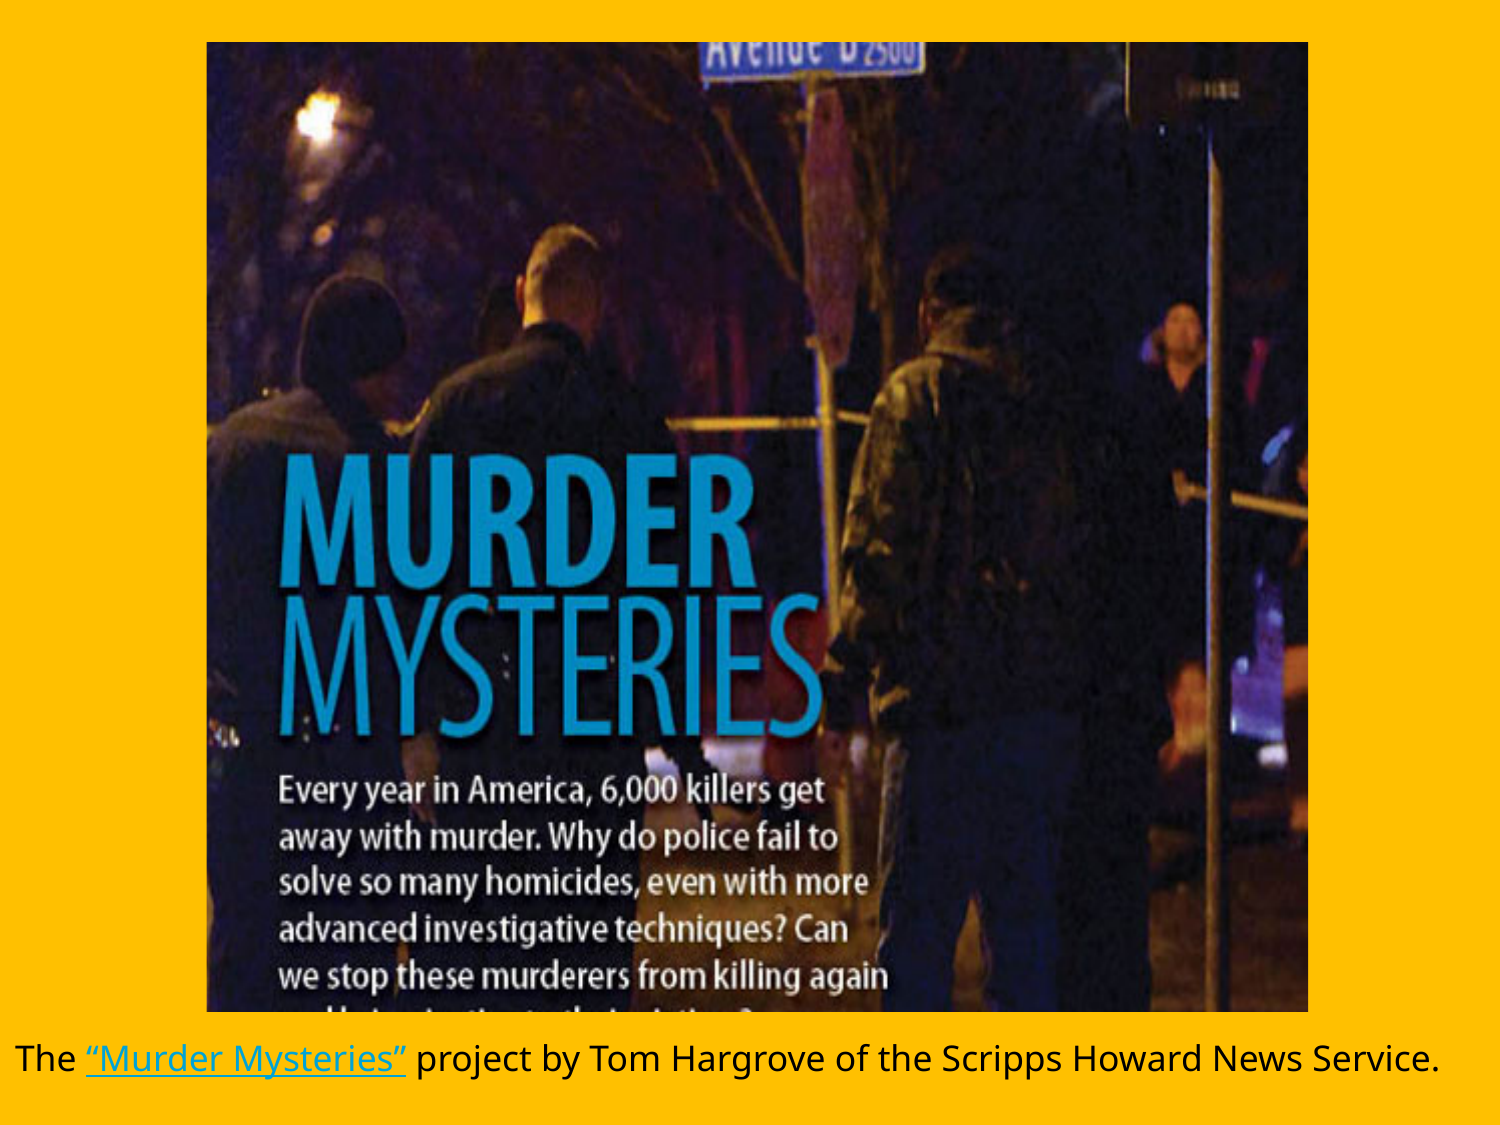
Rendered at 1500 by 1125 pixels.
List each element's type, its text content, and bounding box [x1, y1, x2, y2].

picture [206, 42, 1309, 1012]
title The “Murder Mysteries” project by Tom Hargrove of the Scripps Howard News Service. [0, 999, 1471, 1093]
